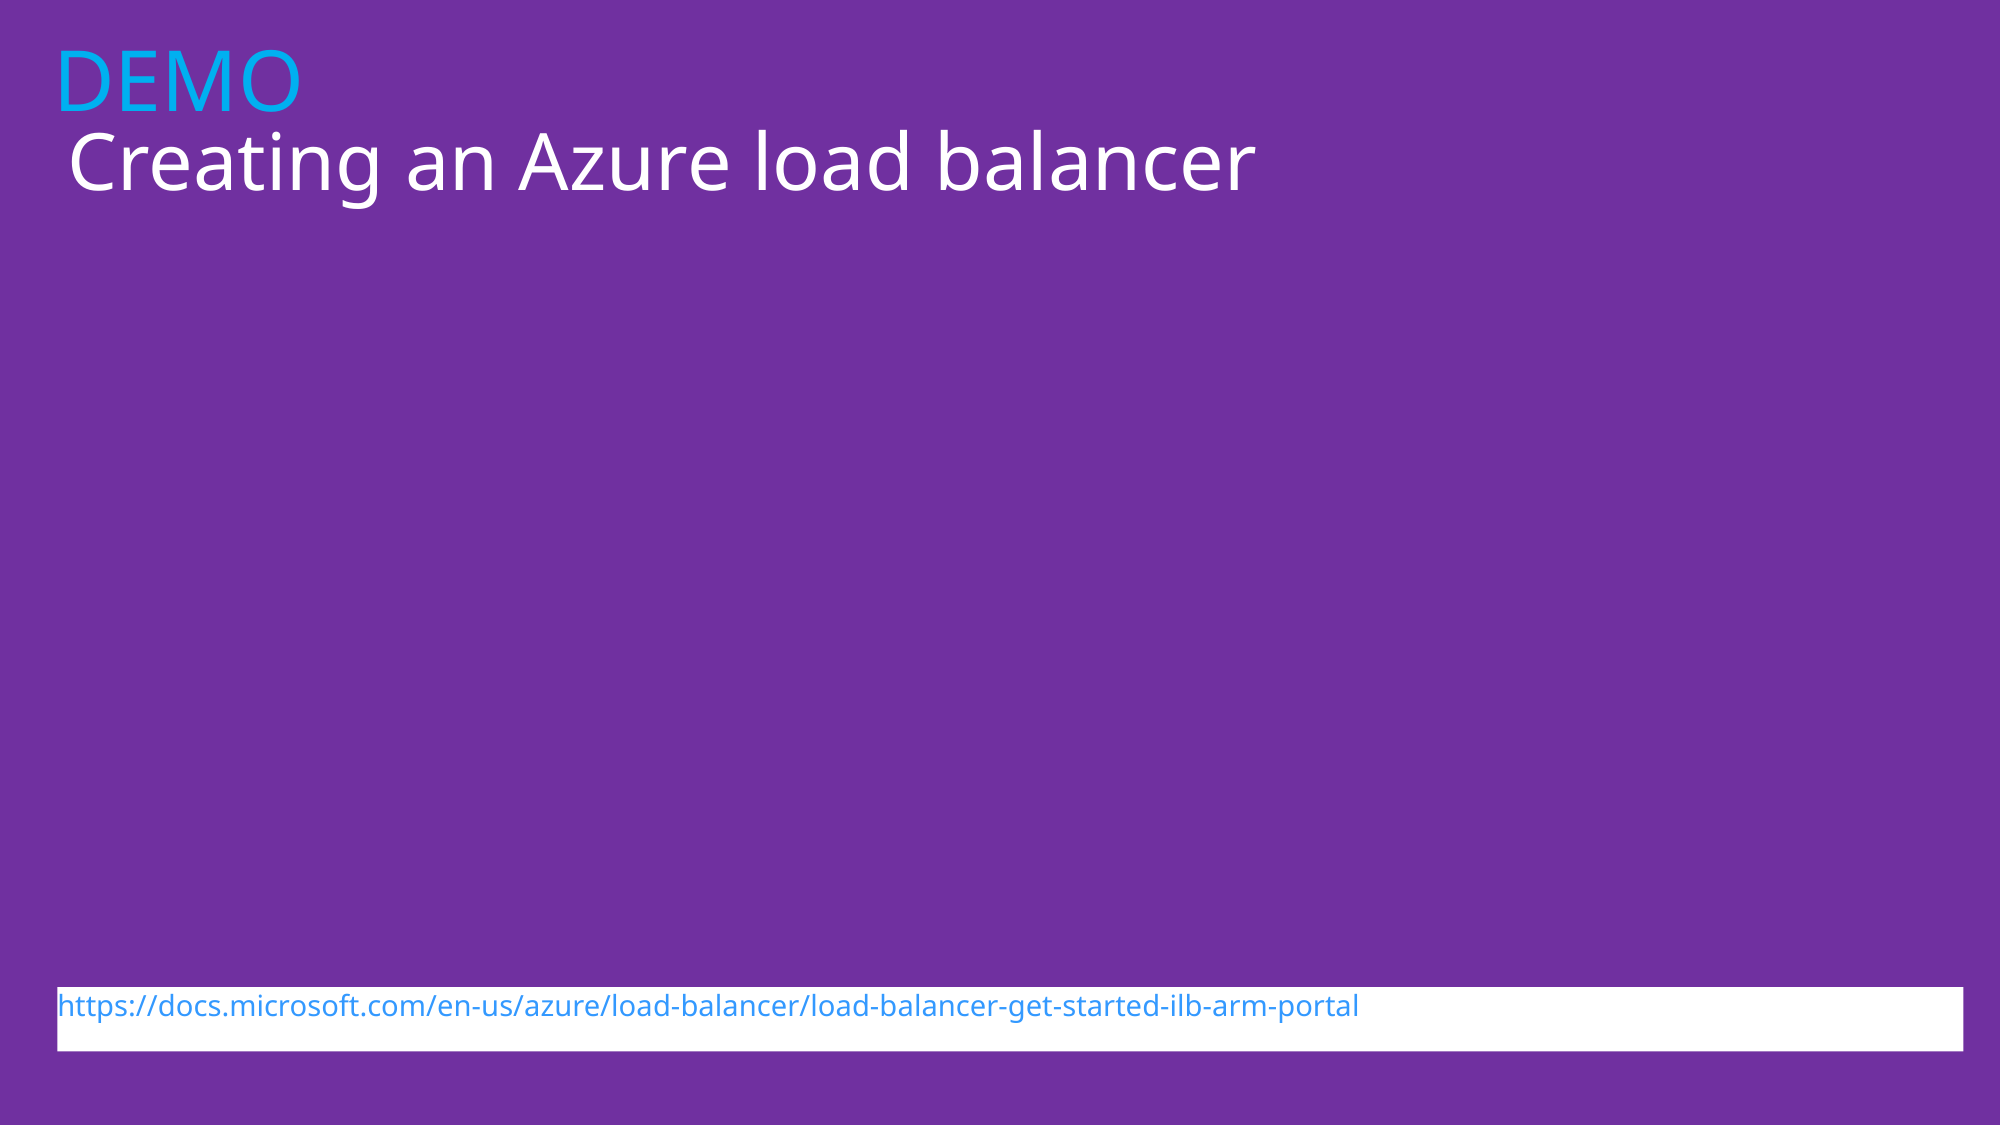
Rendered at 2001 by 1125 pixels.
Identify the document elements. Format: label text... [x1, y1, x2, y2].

list https://docs.microsoft.com/en-us/azure/load-balancer/load-balancer-get-started-ilb-arm-portal [57, 986, 1964, 1052]
title Creating an Azure load balancer [67, 126, 1901, 293]
